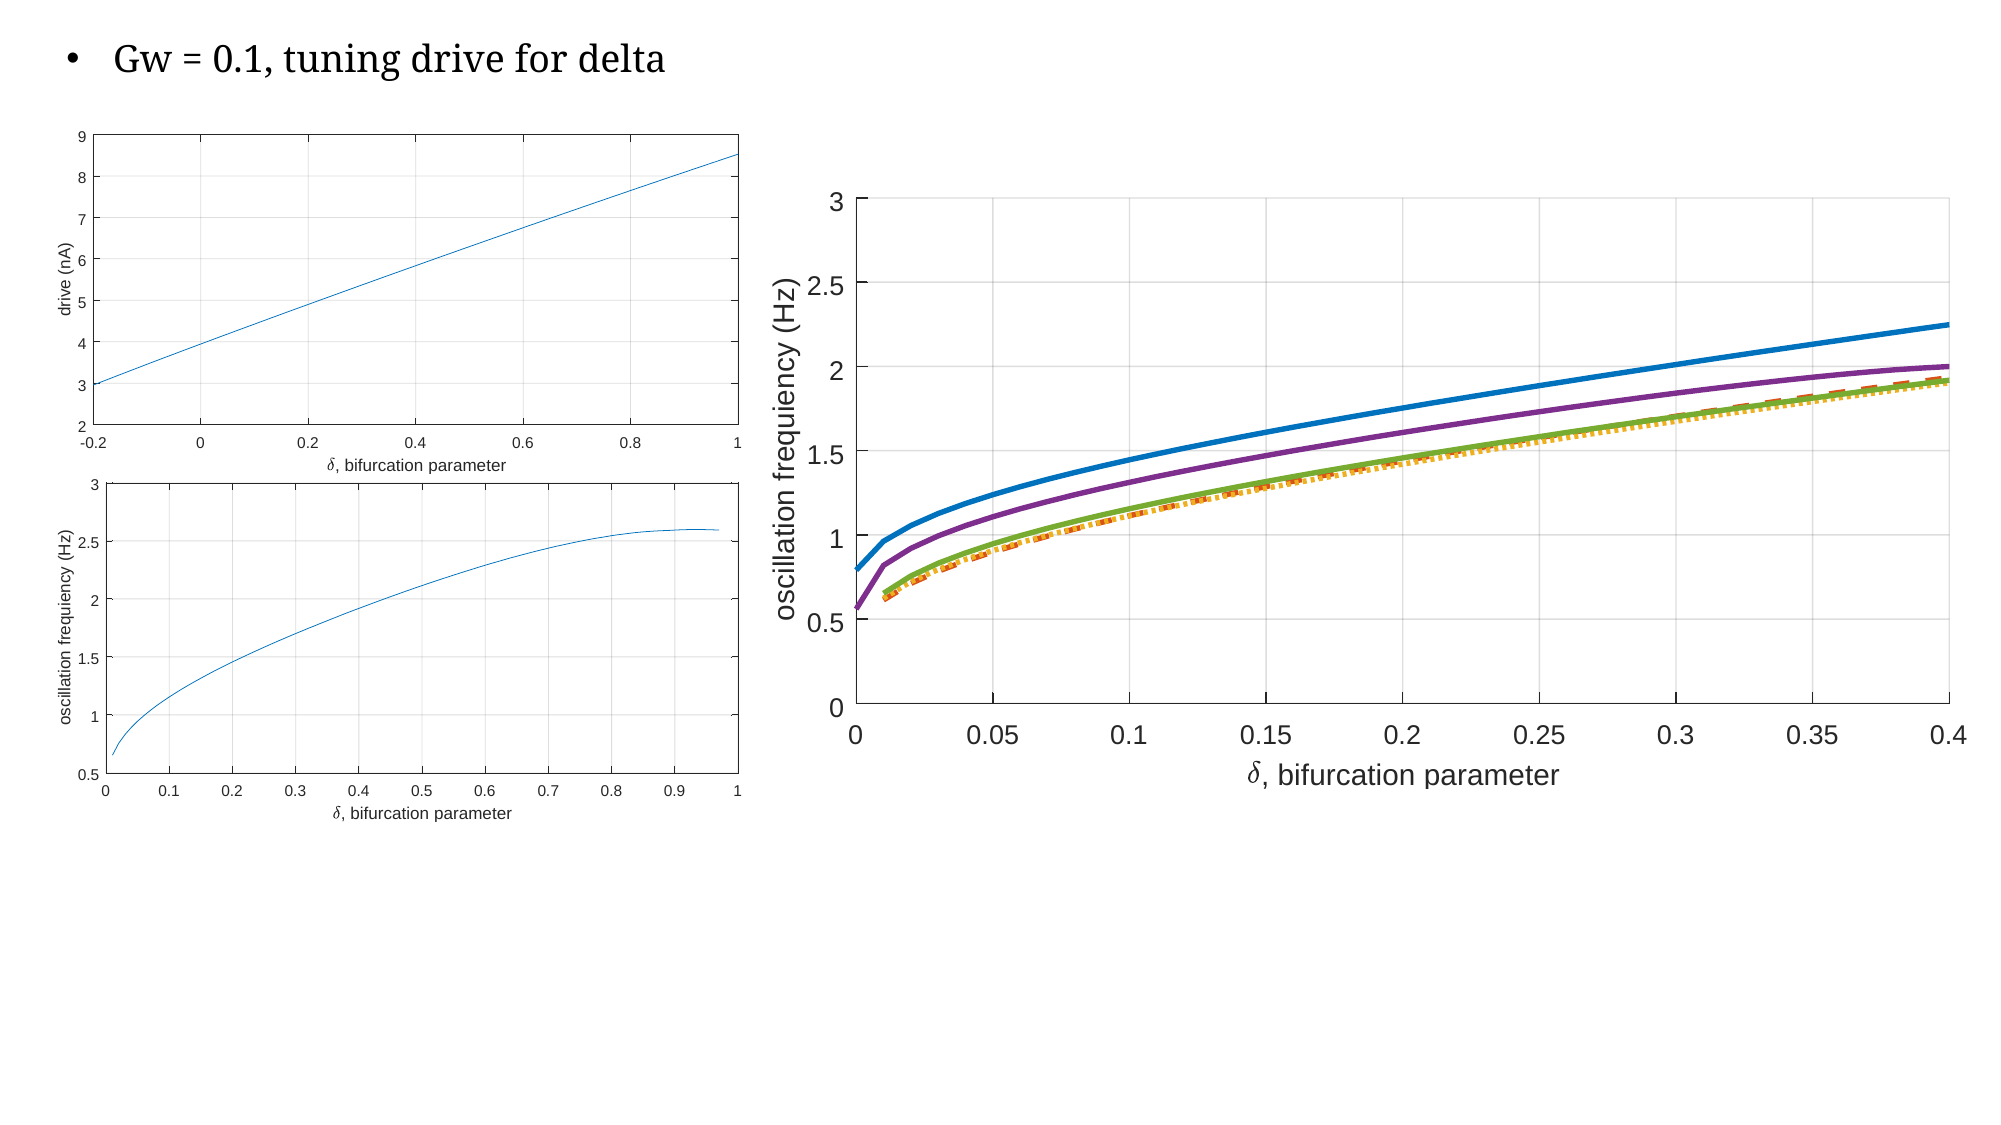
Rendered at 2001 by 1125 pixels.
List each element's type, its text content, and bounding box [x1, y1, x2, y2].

picture [761, 181, 1974, 789]
text_box Gw = 0.1, tuning drive for delta [51, 27, 1243, 88]
picture [51, 125, 748, 822]
